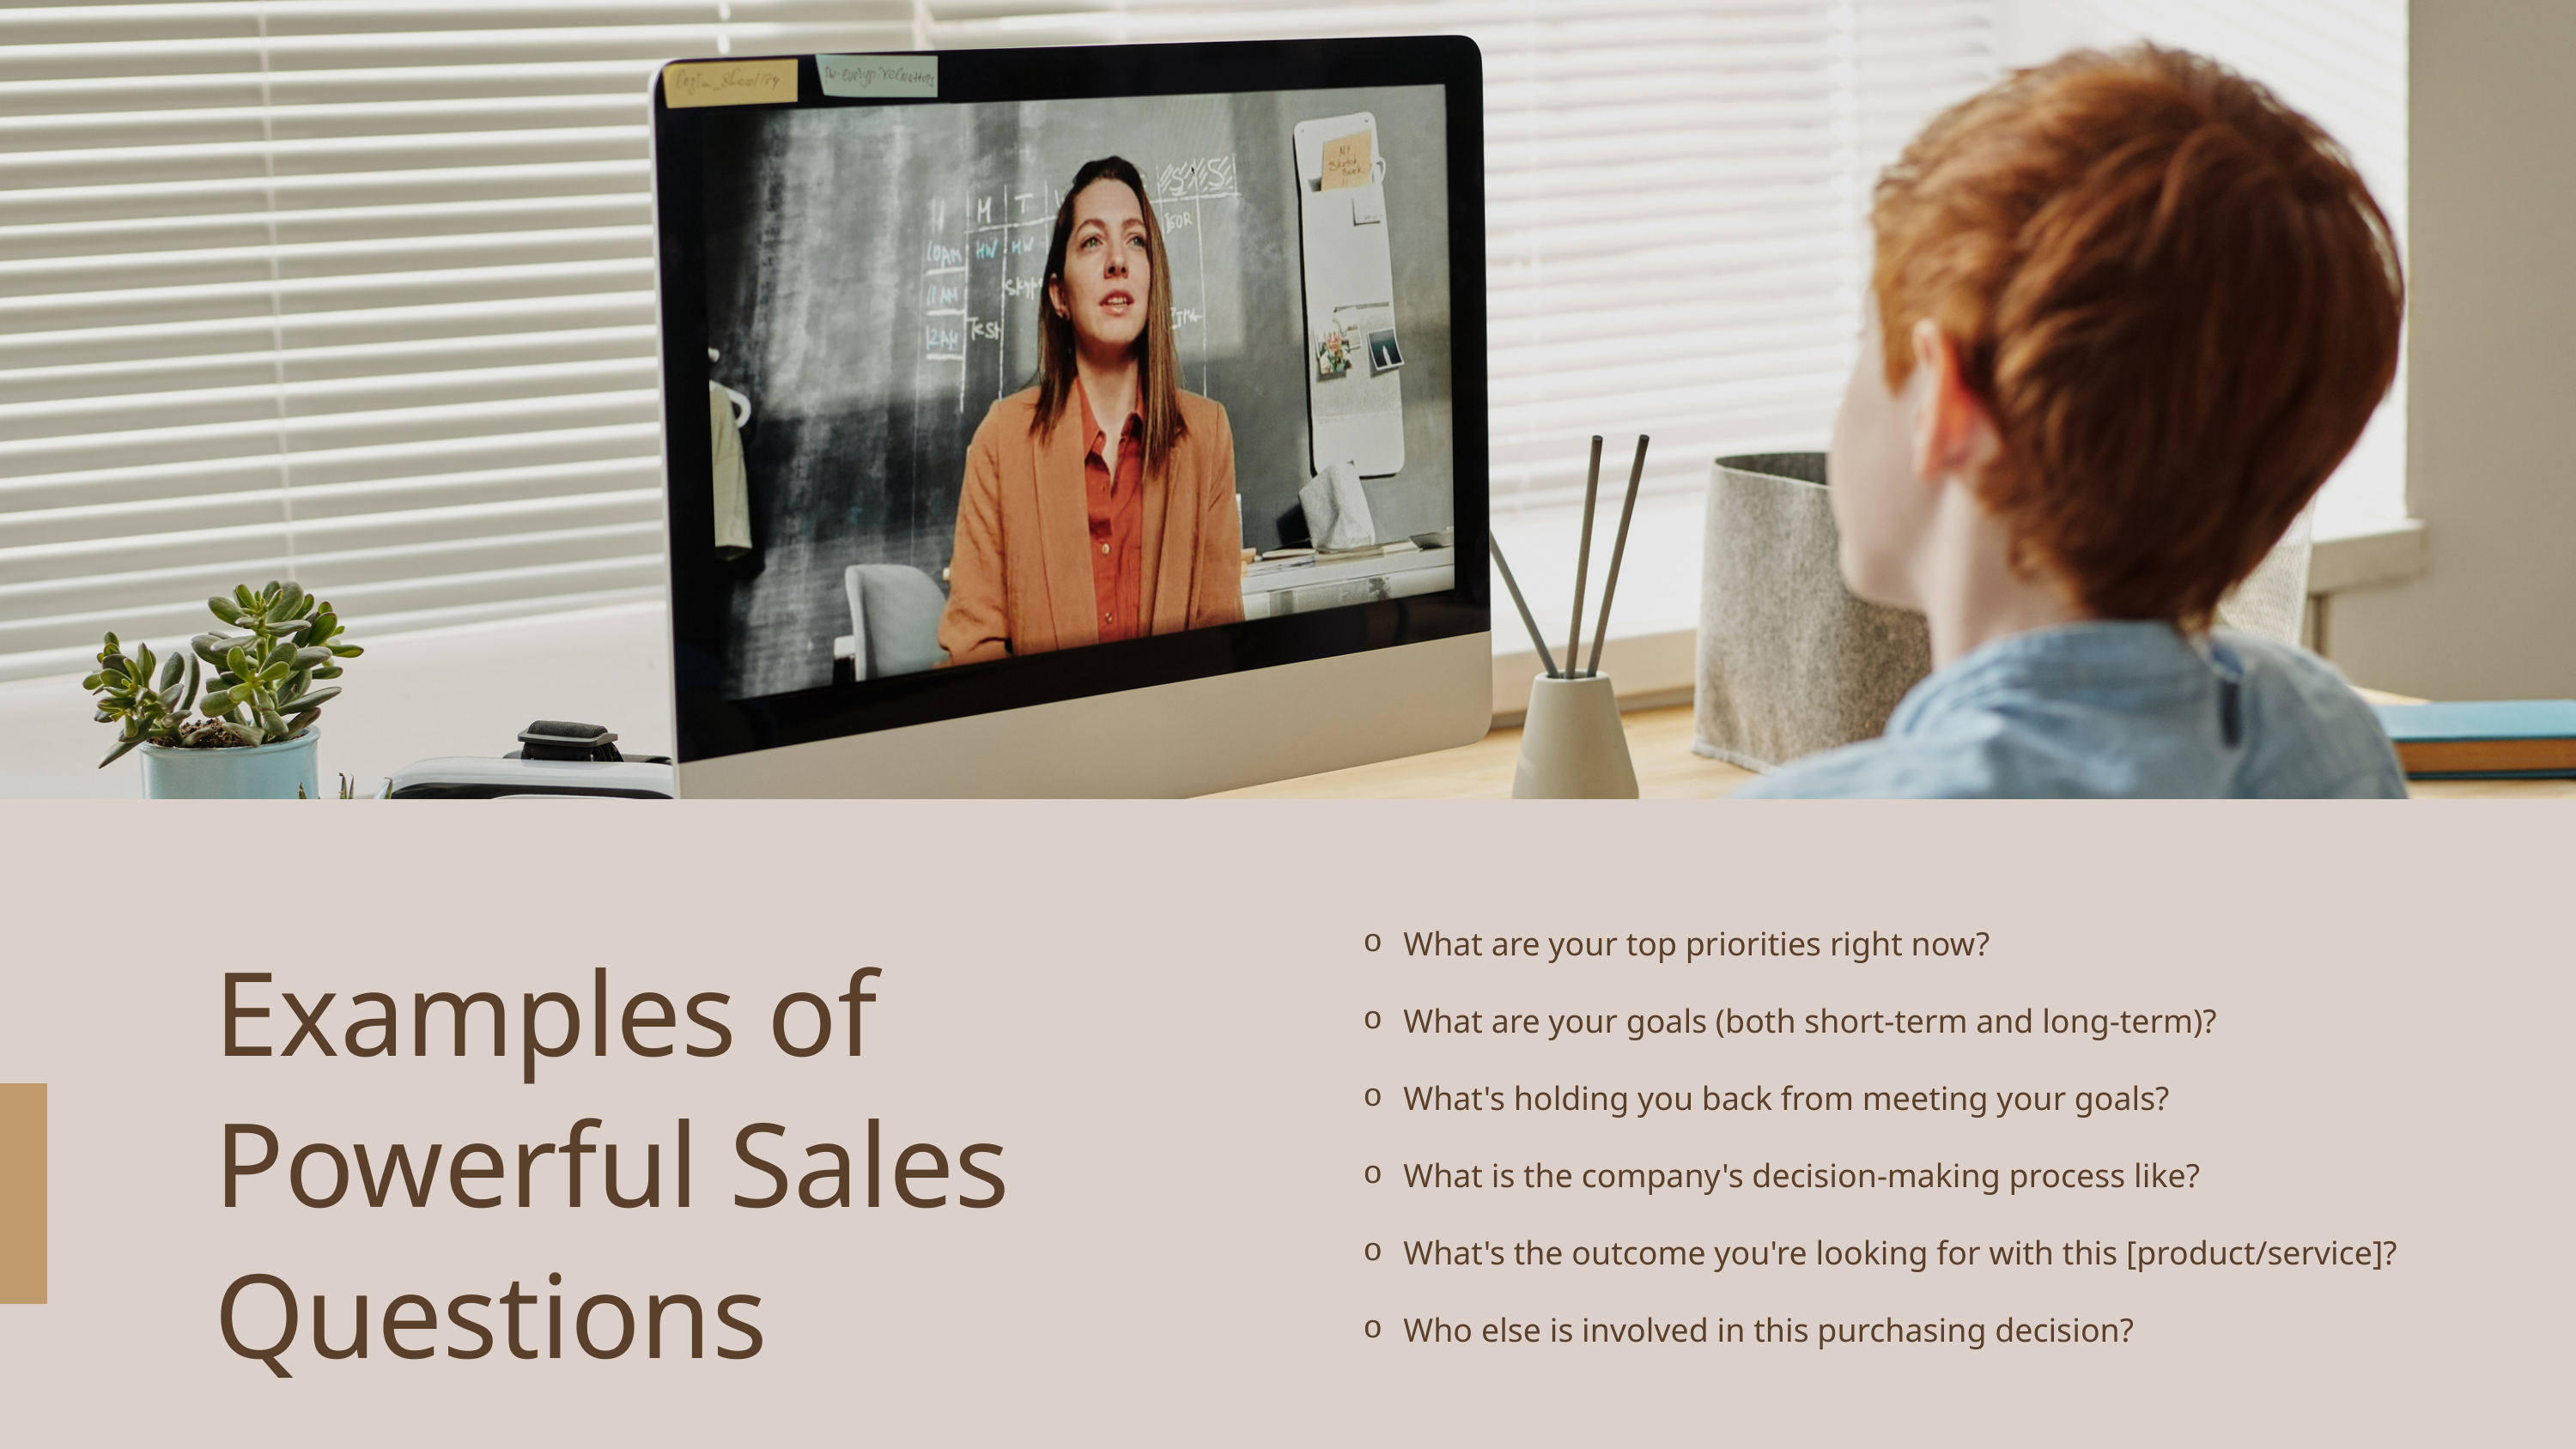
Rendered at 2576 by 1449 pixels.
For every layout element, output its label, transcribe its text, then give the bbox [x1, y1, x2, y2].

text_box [0, 1083, 48, 1304]
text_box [0, 0, 2576, 799]
text_box Examples of Powerful Sales Questions [214, 928, 1288, 1382]
text_box What are your top priorities right now? What are your goals (both short-term and long-term)? What's holding you back from meeting your goals? What is the company's decision-making process like? What's the outcome you're looking for with this [product/service]? Who else is involved in this purchasing decision? [1363, 885, 2490, 1349]
